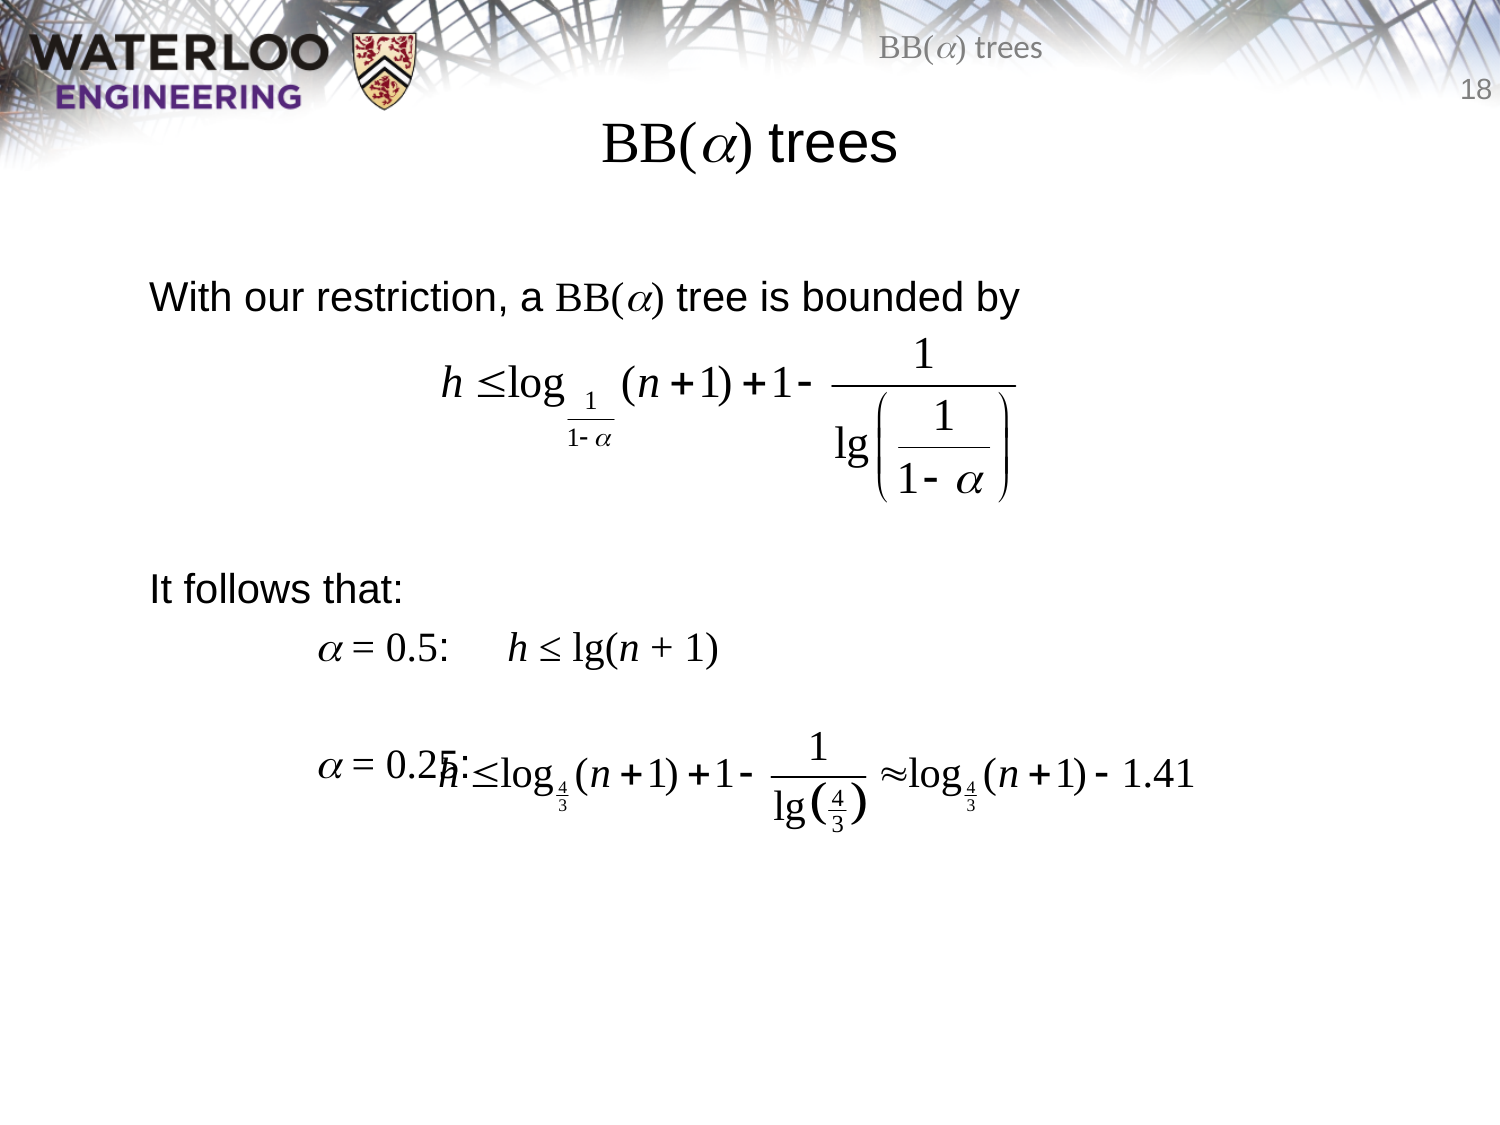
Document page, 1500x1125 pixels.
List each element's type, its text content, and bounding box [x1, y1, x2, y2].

list With our restriction, a BB(a) tree is bounded by It follows that: a = 0.5: h ≤ lg(n + 1) a = 0.25: [74, 262, 1426, 1006]
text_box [432, 322, 1026, 514]
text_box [430, 717, 1199, 846]
picture [0, 0, 1500, 1125]
title BB(a) trees [74, 44, 1426, 233]
